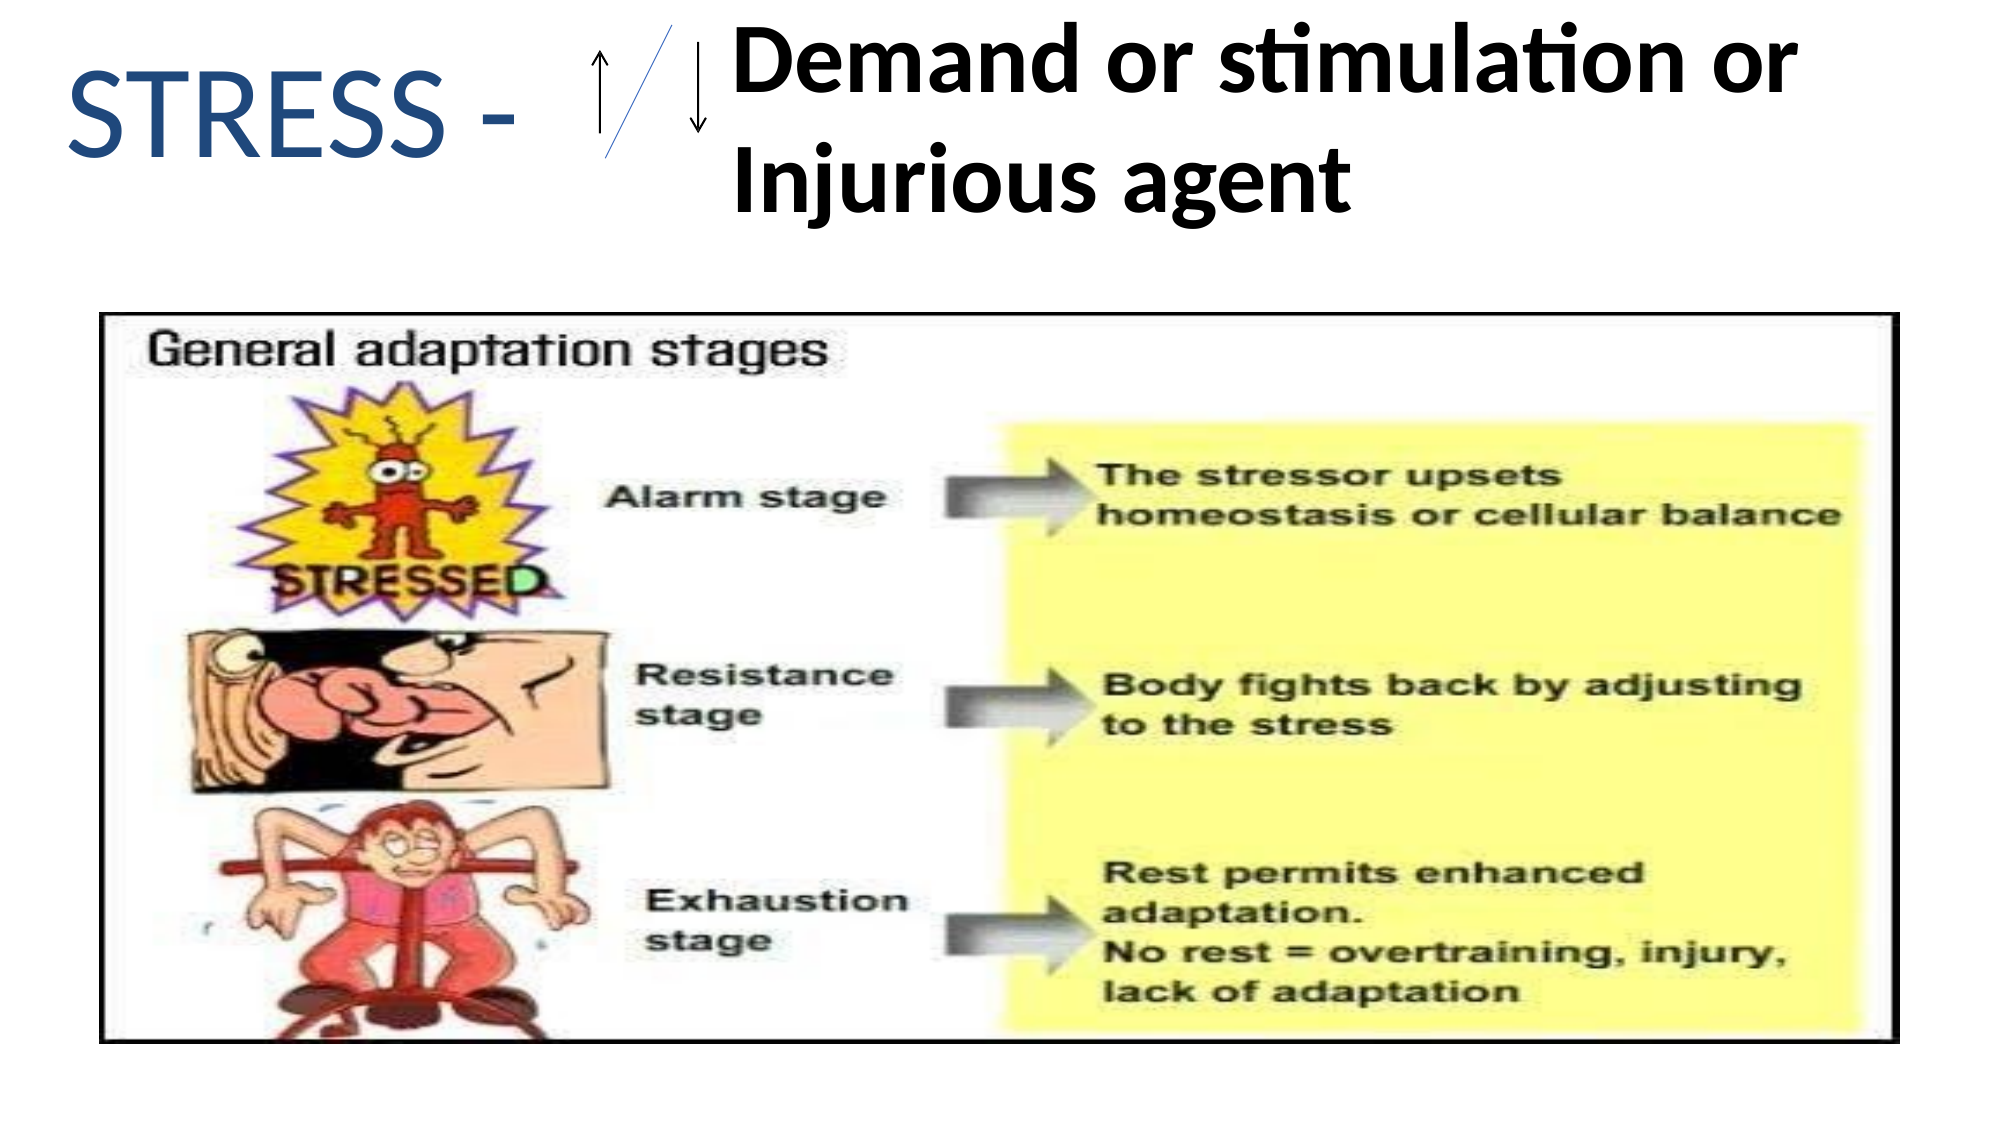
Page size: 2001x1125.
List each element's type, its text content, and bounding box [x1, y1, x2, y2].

text_box [689, 41, 707, 134]
text_box [591, 50, 609, 134]
picture [99, 312, 1900, 1044]
text_box STRESS - [62, 21, 523, 184]
title Demand or stimulation or Injurious agent [729, 0, 1805, 233]
